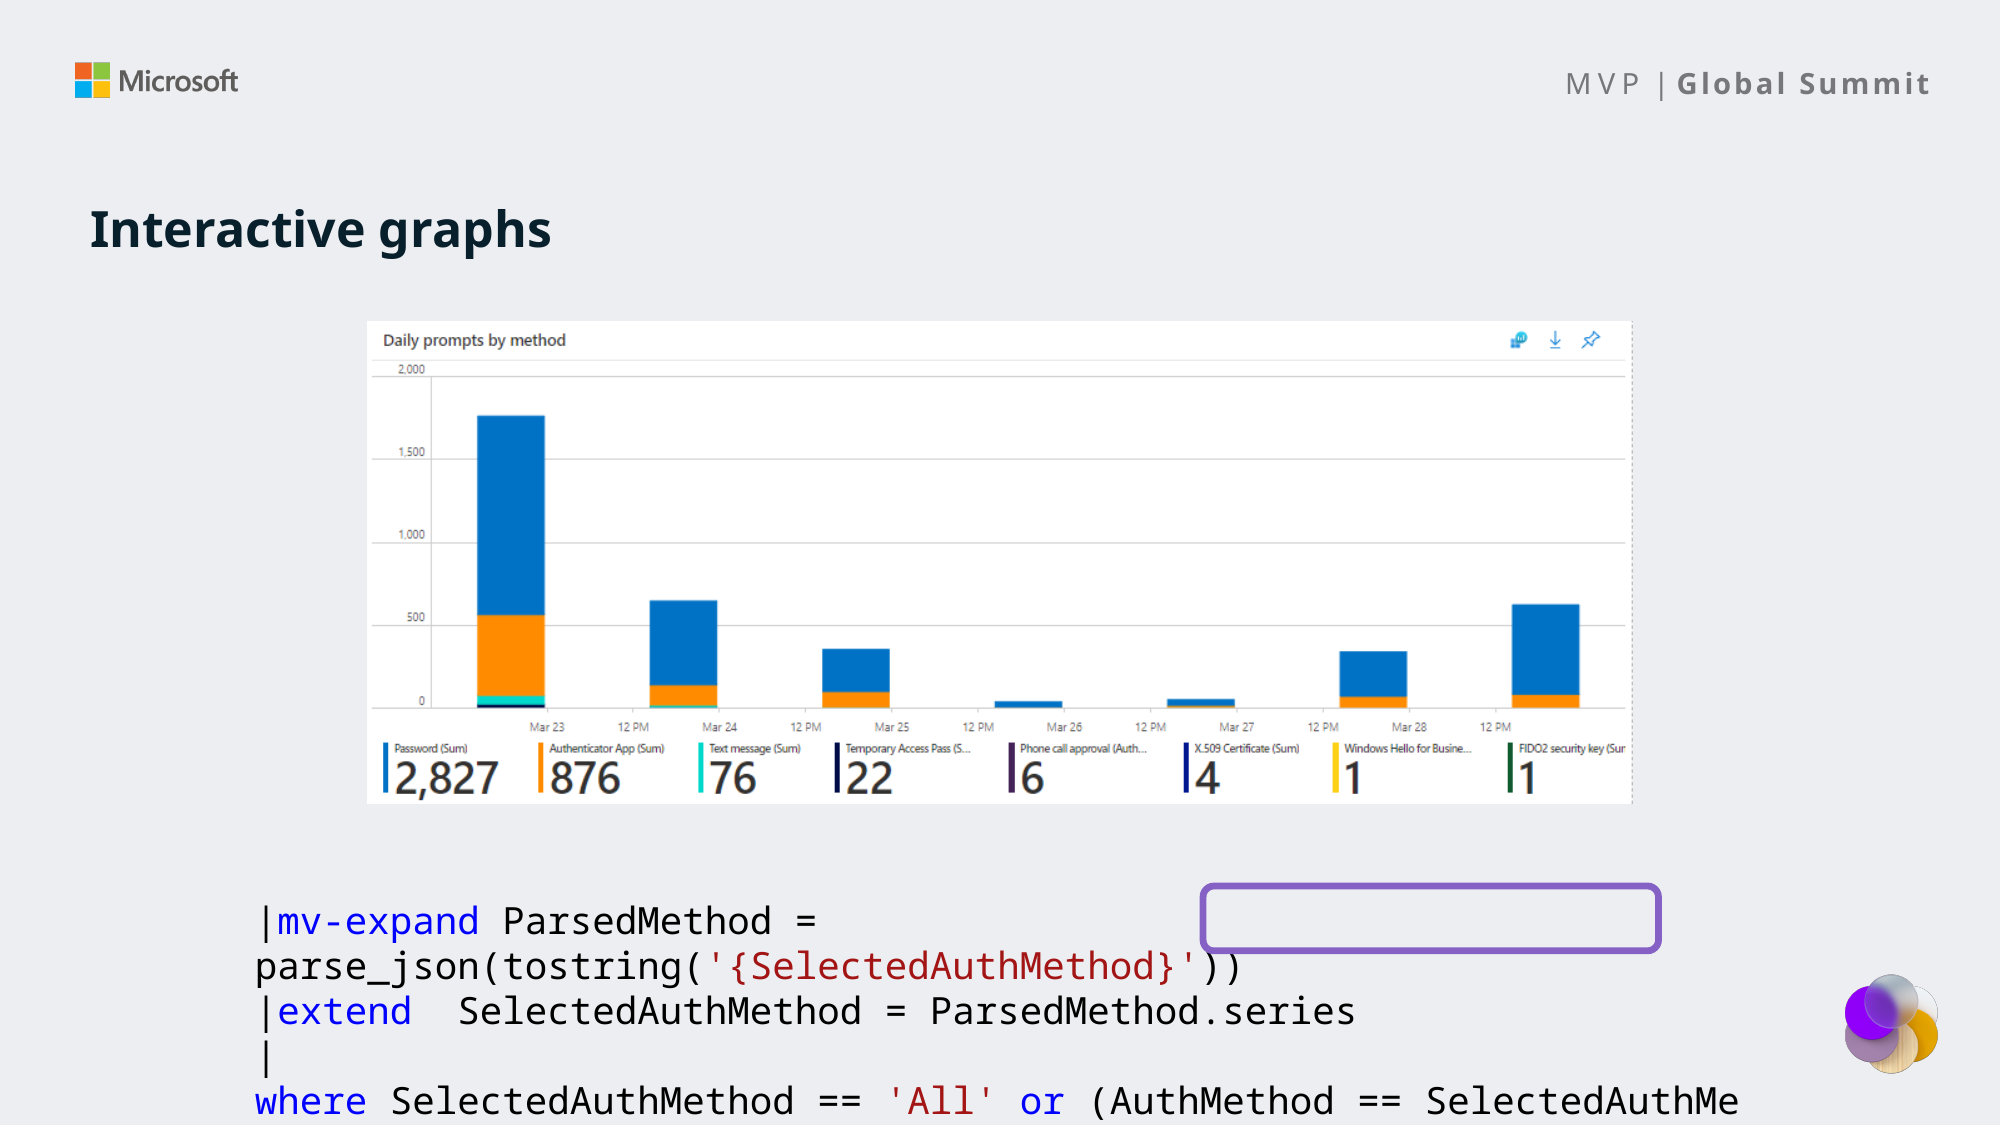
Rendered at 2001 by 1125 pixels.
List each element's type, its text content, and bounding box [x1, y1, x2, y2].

picture [367, 321, 1973, 1095]
text_box Interactive graphs [75, 184, 1925, 278]
picture [75, 48, 238, 112]
text_box |mv-expand ParsedMethod = parse_json(tostring('{SelectedAuthMethod}')) |extend SelectedAuthMethod = ParsedMethod.series |where SelectedAuthMethod == 'All' or (AuthMethod == SelectedAuthMethod) [240, 862, 1760, 1125]
text_box [1202, 884, 1660, 952]
